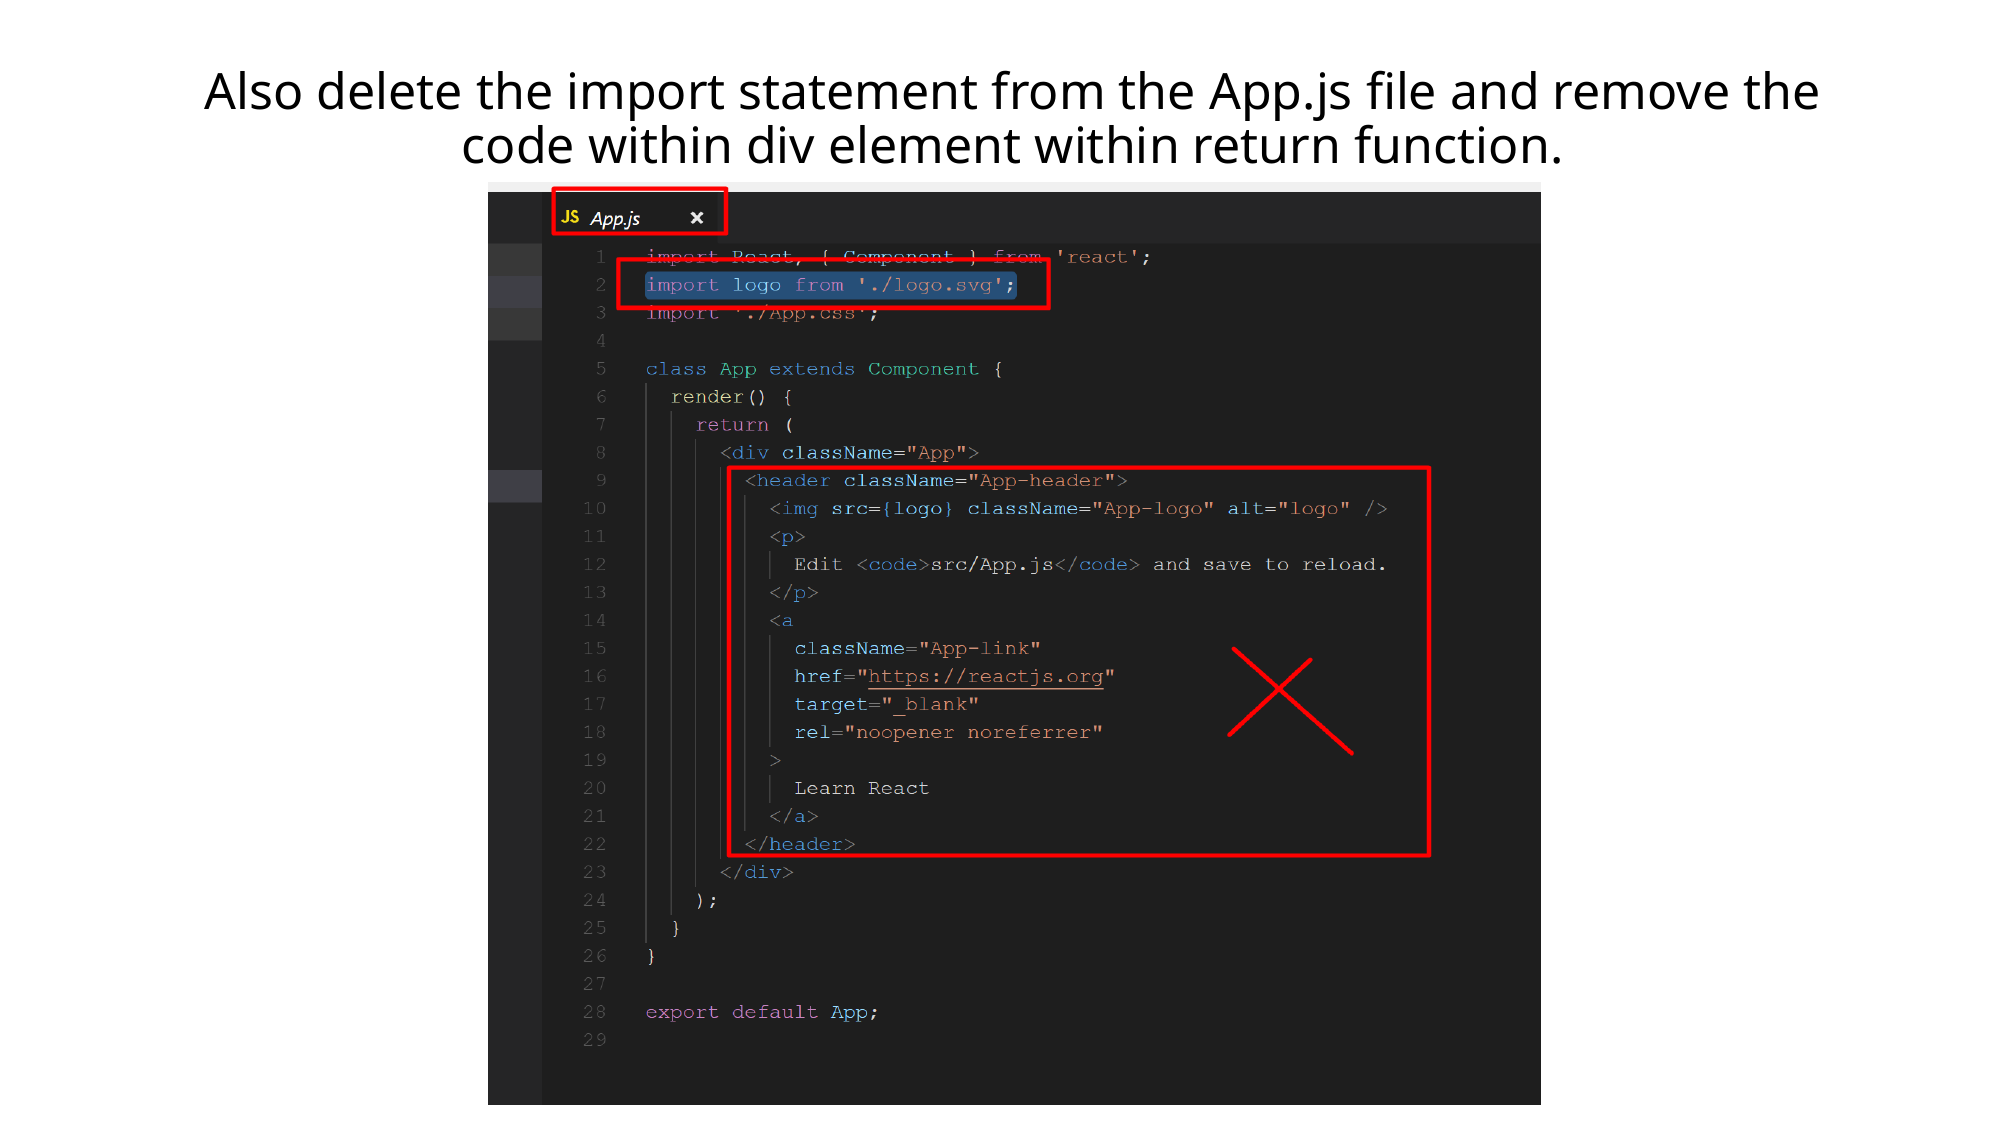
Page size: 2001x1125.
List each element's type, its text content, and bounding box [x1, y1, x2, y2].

title Also delete the import statement from the App.js file and remove the code within div element within return function. [150, 11, 1876, 229]
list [488, 181, 1541, 1106]
